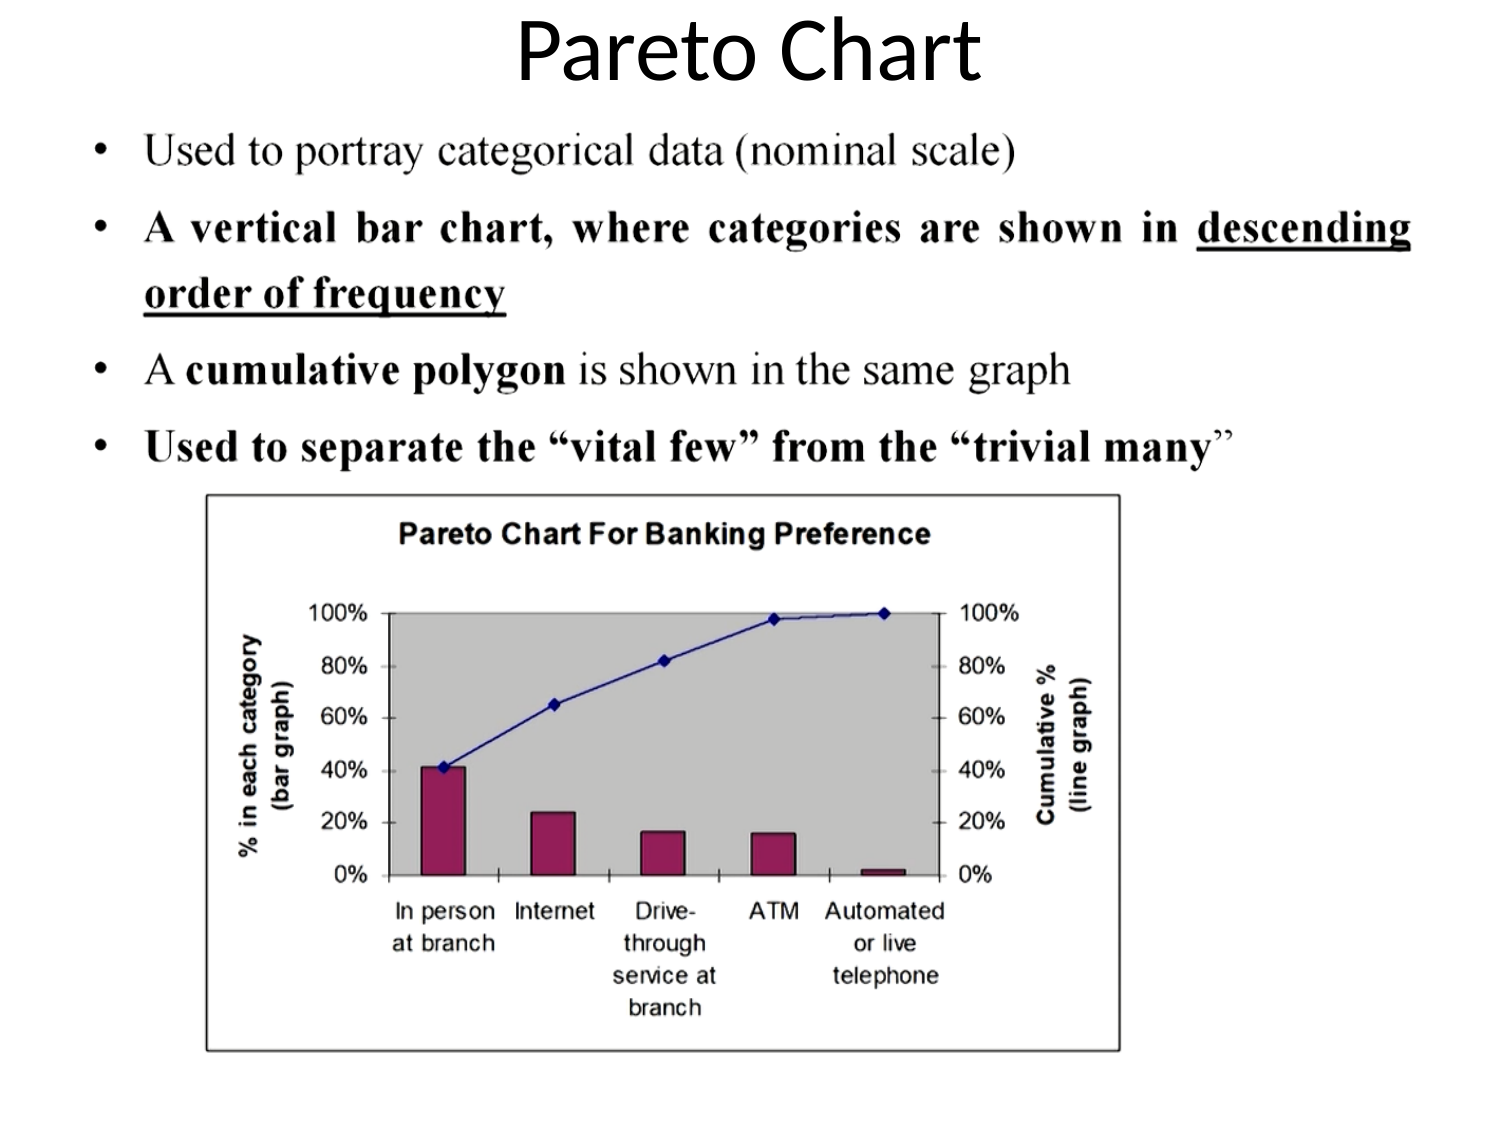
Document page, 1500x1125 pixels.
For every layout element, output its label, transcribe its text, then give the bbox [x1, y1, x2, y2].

title Pareto Chart [75, 0, 1425, 111]
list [74, 112, 1426, 485]
picture [188, 481, 1138, 1063]
